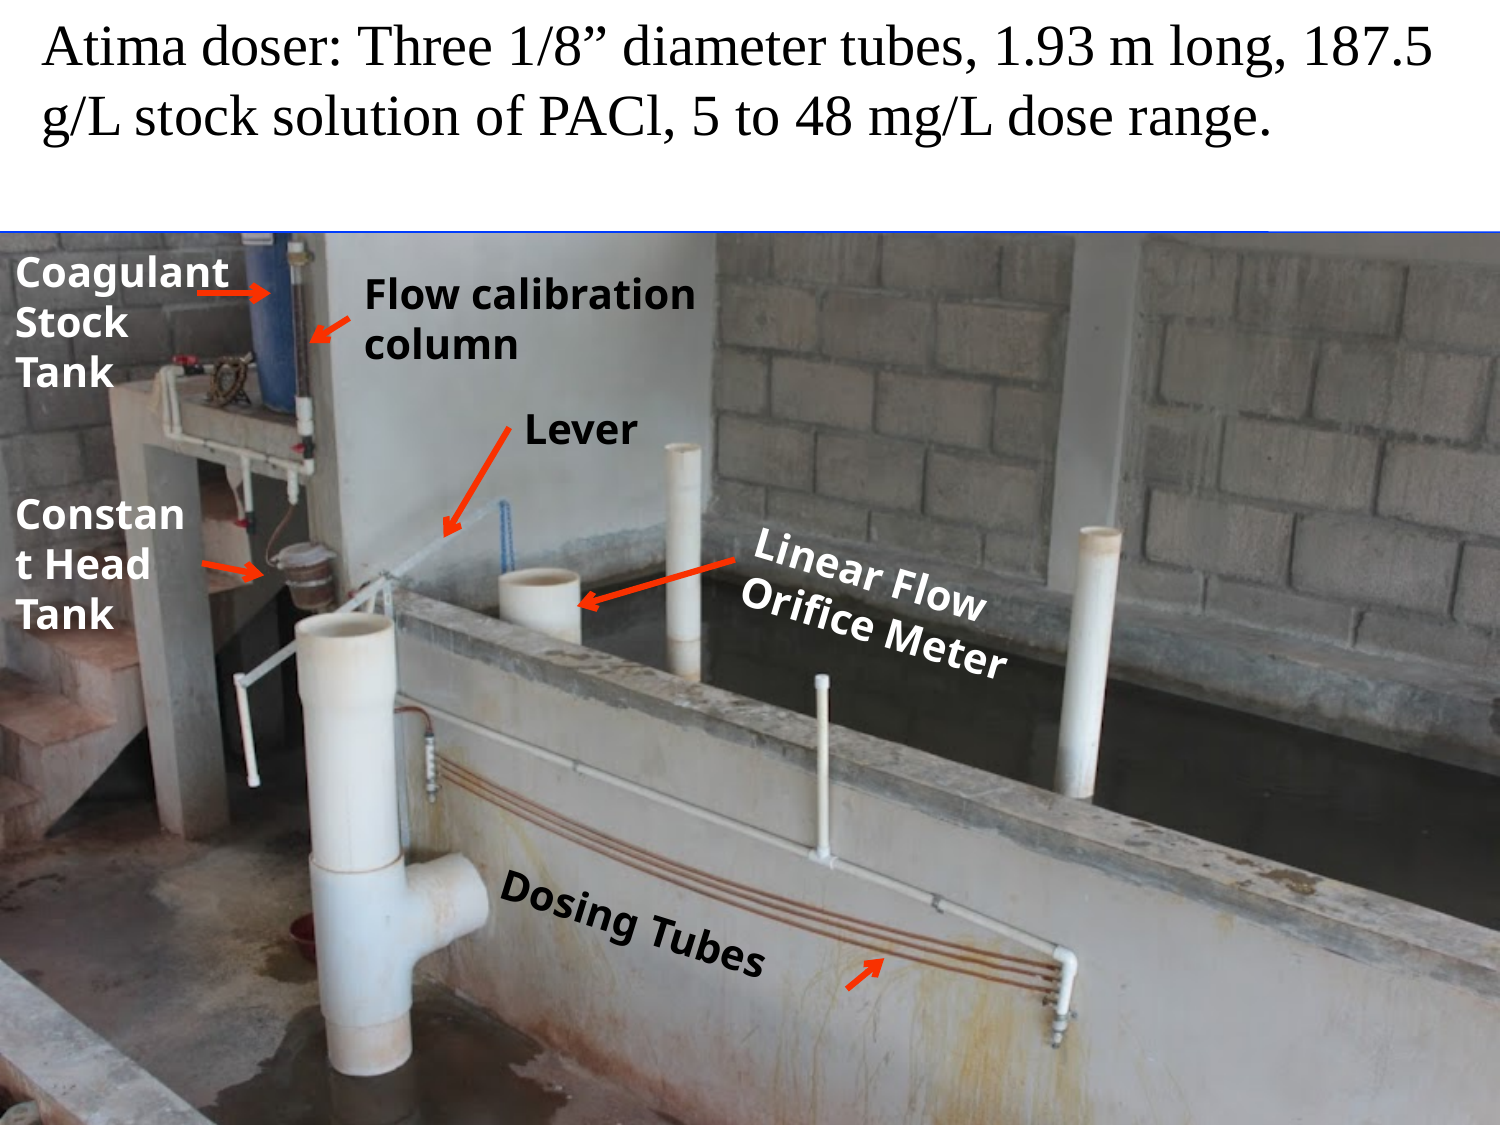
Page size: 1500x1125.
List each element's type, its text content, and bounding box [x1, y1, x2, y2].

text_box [846, 957, 885, 990]
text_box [201, 563, 265, 576]
text_box Atima doser: Three 1/8” diameter tubes, 1.93 m long, 187.5 g/L stock solution of PACl, 5 to 48 mg/L dose range. [26, 0, 1500, 155]
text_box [576, 559, 735, 607]
picture [0, 233, 1500, 1125]
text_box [309, 318, 350, 344]
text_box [443, 427, 517, 539]
